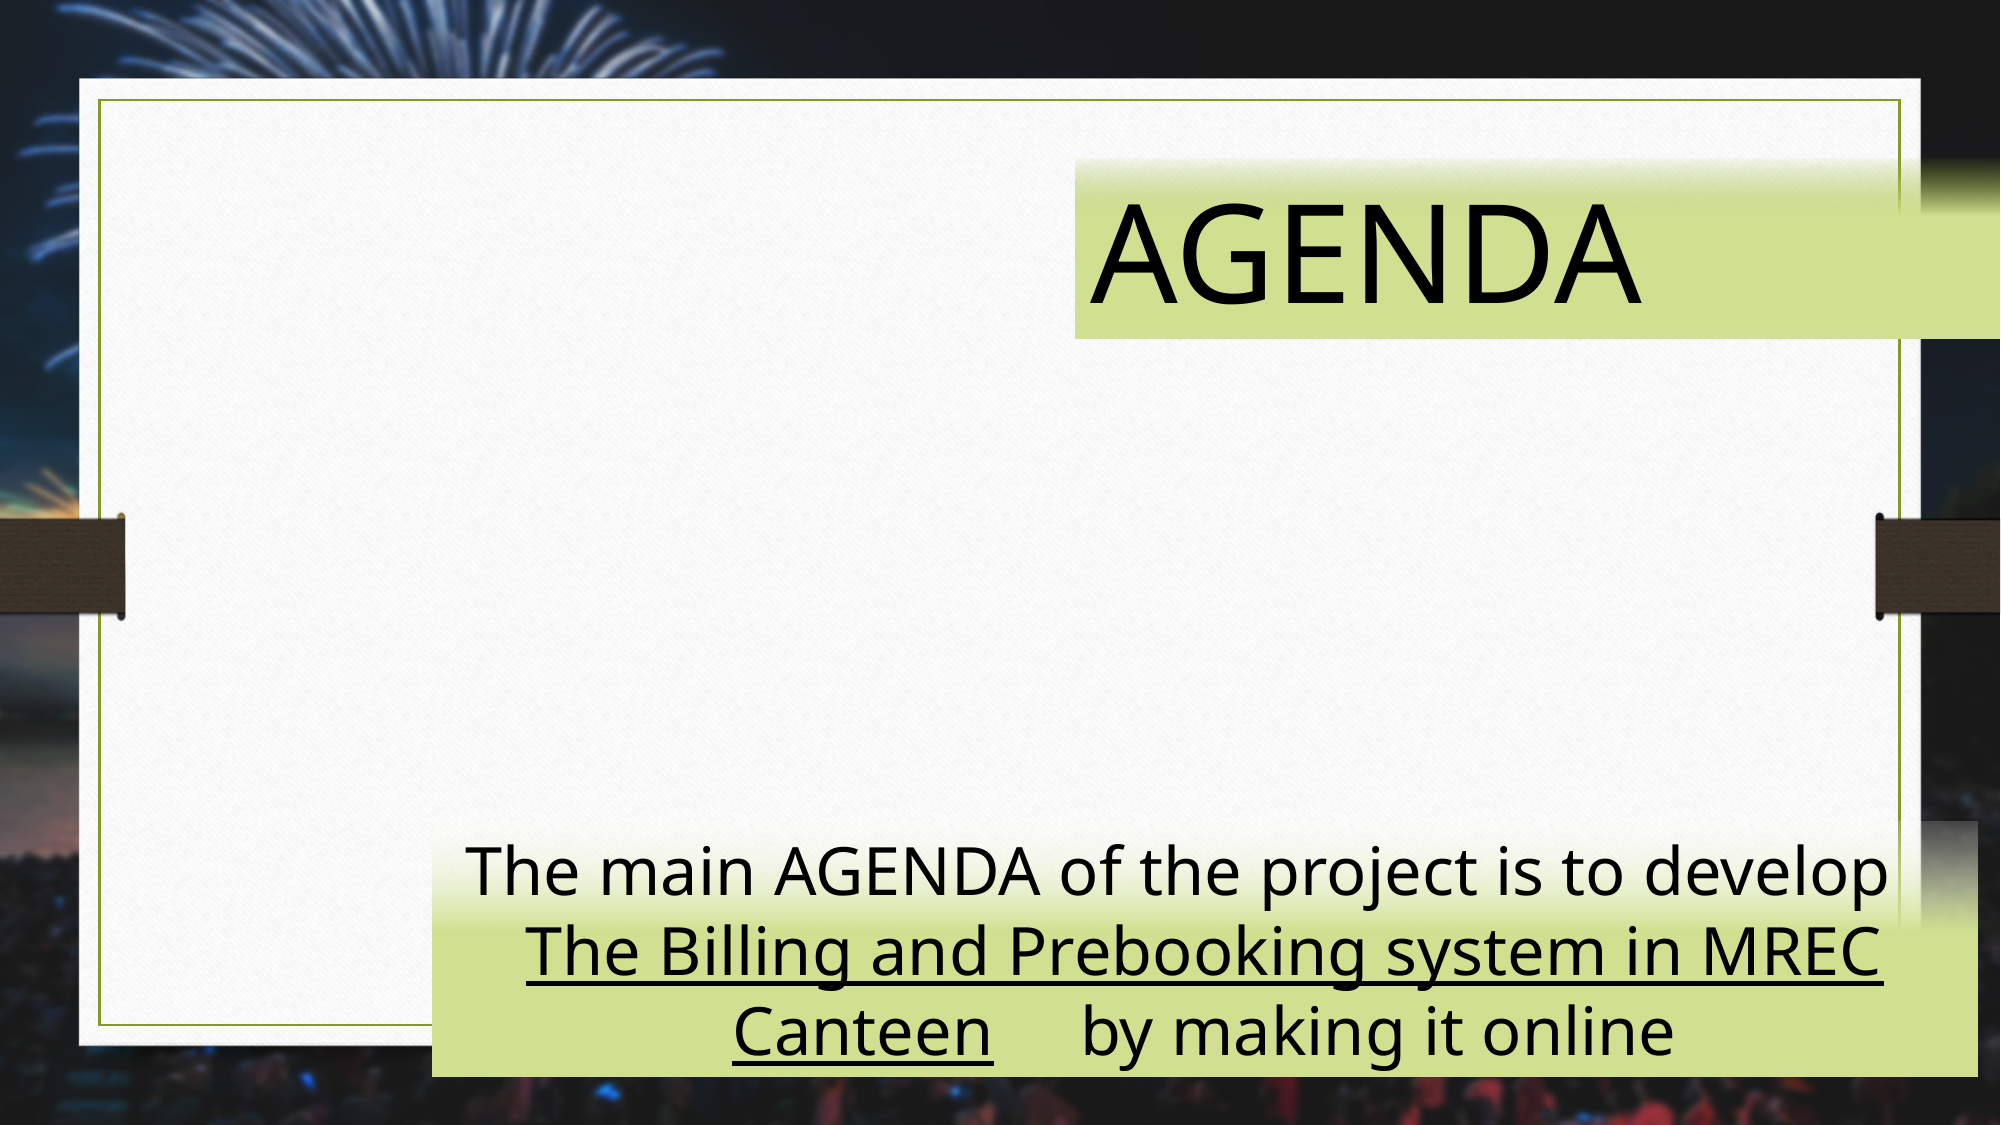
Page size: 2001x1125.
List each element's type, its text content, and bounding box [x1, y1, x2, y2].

text_box The main AGENDA of the project is to develop The Billing and Prebooking system in MREC Canteen by making it online [432, 821, 1978, 1077]
text_box AGENDA [1075, 159, 2000, 339]
picture [0, 0, 2001, 1125]
